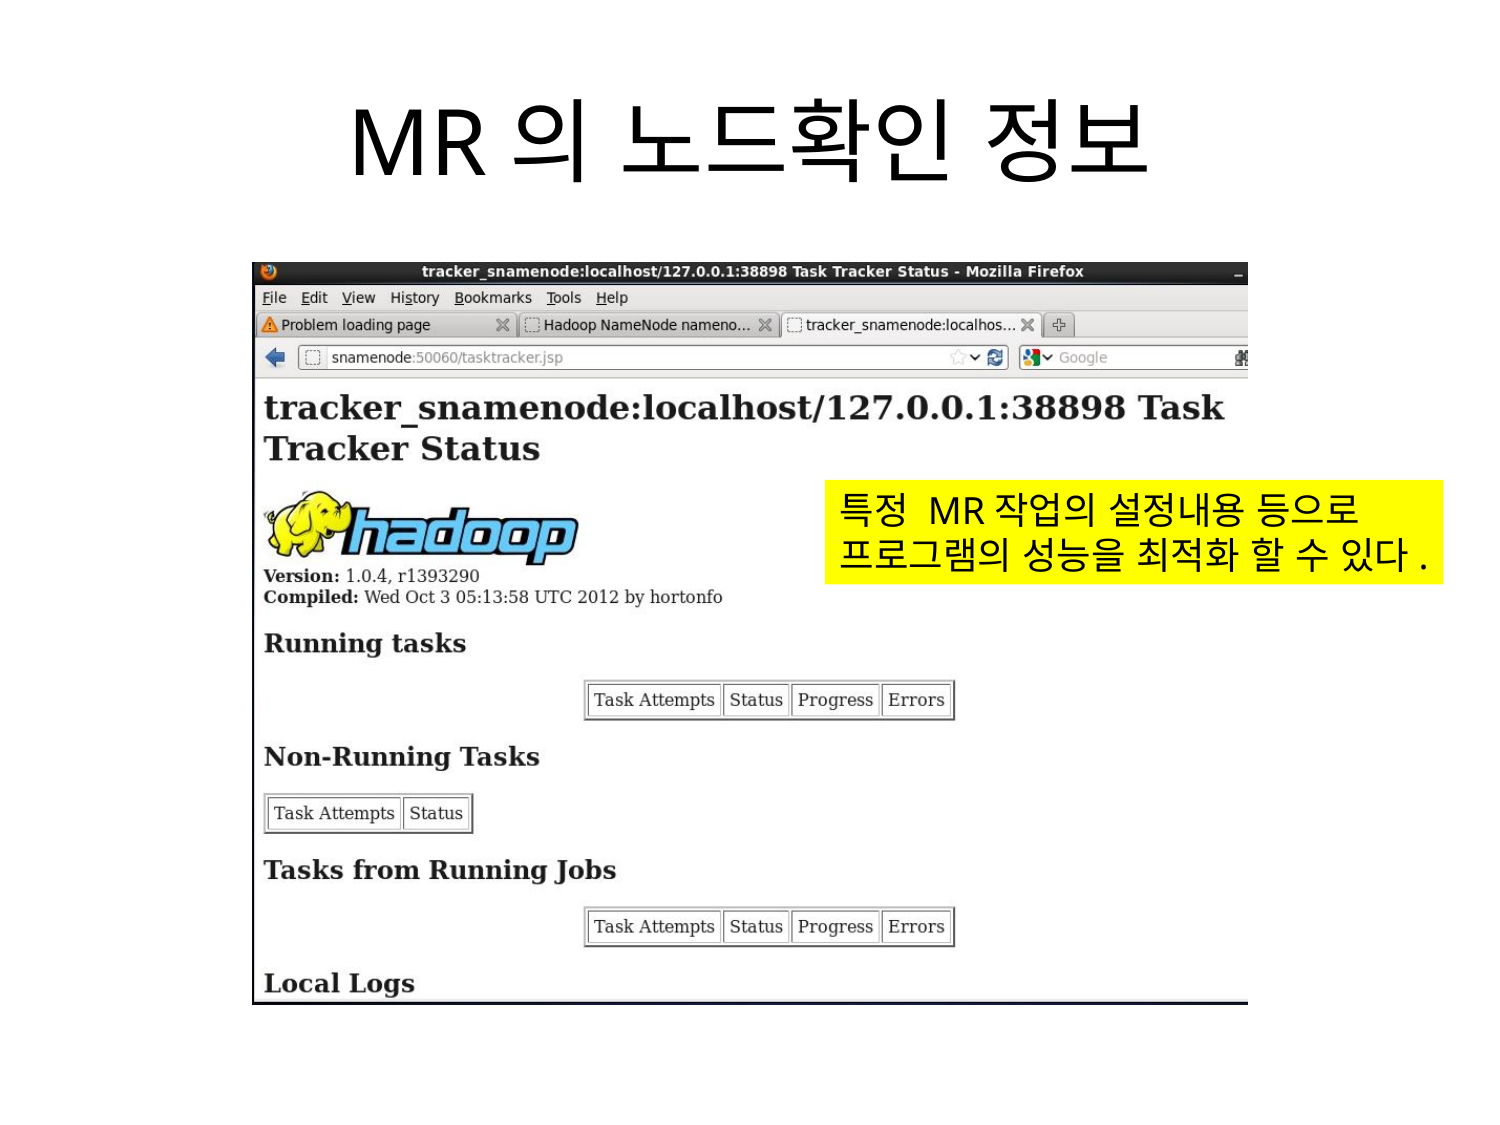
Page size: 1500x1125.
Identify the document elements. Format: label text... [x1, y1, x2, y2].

title MR의 노드확인 정보 [75, 45, 1425, 233]
text_box 특정 MR작업의 설정내용 등으로 프로그램의 성능을 최적화 할 수 있다. [1252, 479, 1444, 585]
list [252, 262, 1248, 1006]
